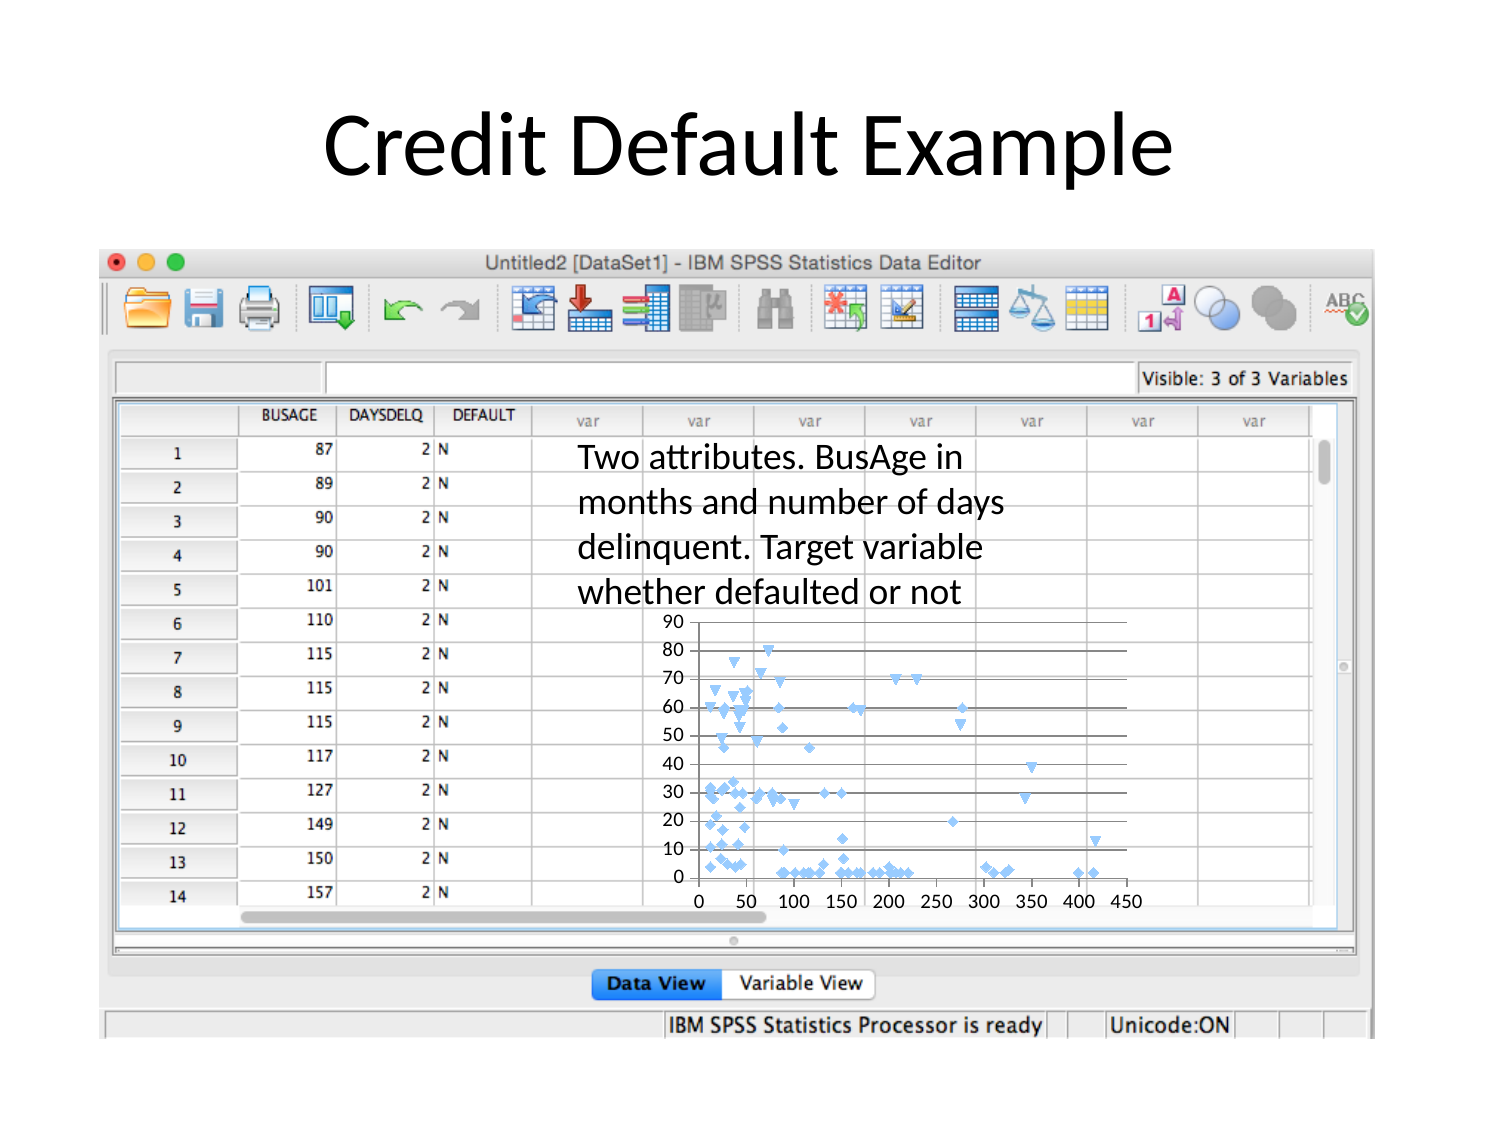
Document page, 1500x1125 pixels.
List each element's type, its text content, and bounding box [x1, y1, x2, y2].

title Credit Default Example [75, 45, 1425, 233]
chart [662, 612, 1263, 926]
picture [99, 249, 1376, 1039]
